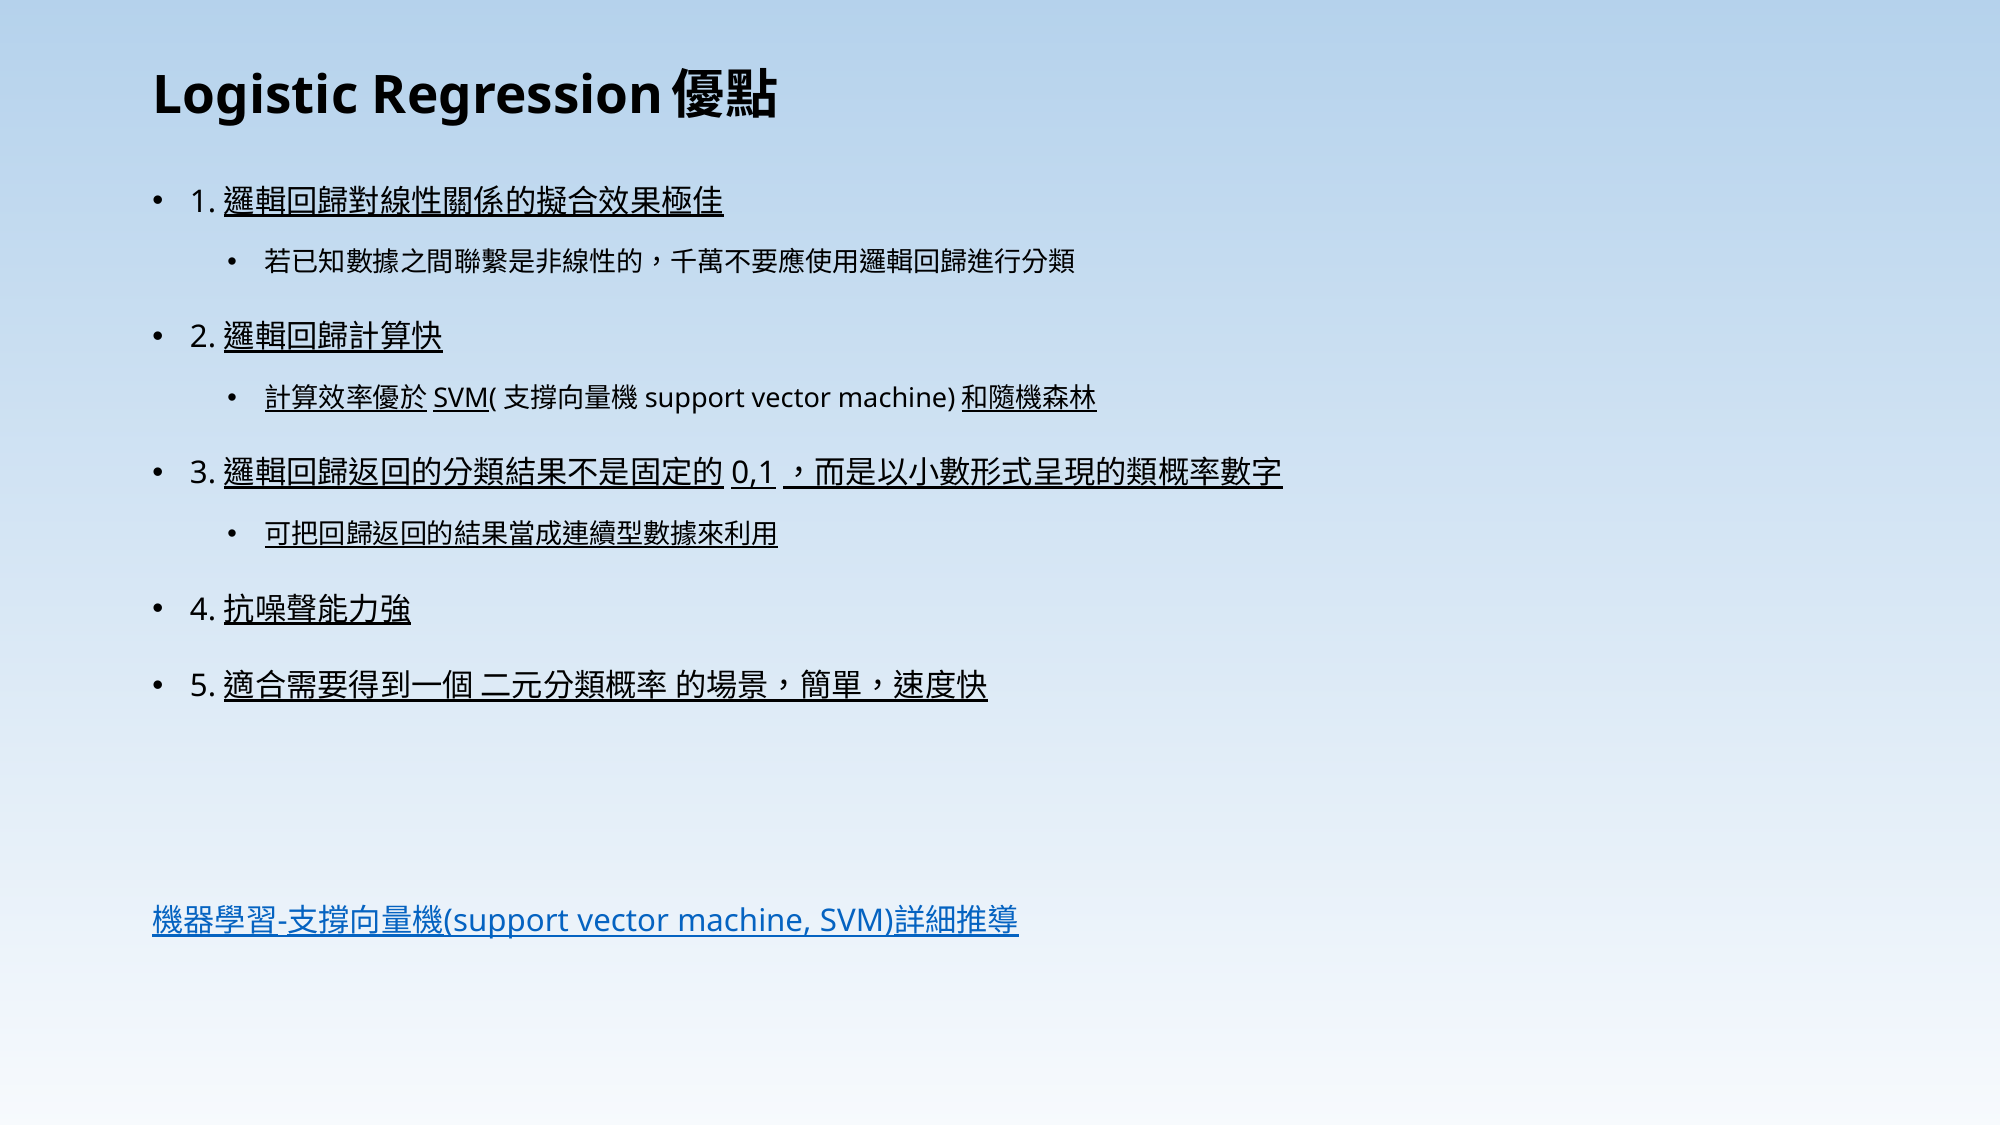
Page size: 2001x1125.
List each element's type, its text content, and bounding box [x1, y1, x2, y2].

list 1.邏輯回歸對線性關係的擬合效果極佳 若已知數據之間聯繫是非線性的，千萬不要應使用邏輯回歸進行分類 2.邏輯回歸計算快 計算效率優於SVM(支撐向量機support vector machine)和隨機森林 3.邏輯回歸返回的分類結果不是固定的0,1，而是以小數形式呈現的類概率數字 可把回歸返回的結果當成連續型數據來利用 4.抗噪聲能力強 5.適合需要得到一個 二元分類概率 的場景，簡單，速度快 機器學習-支撐向量機(support vector machine, SVM)詳細推導 [137, 154, 1863, 1014]
title Logistic Regression優點 [137, 59, 1863, 134]
